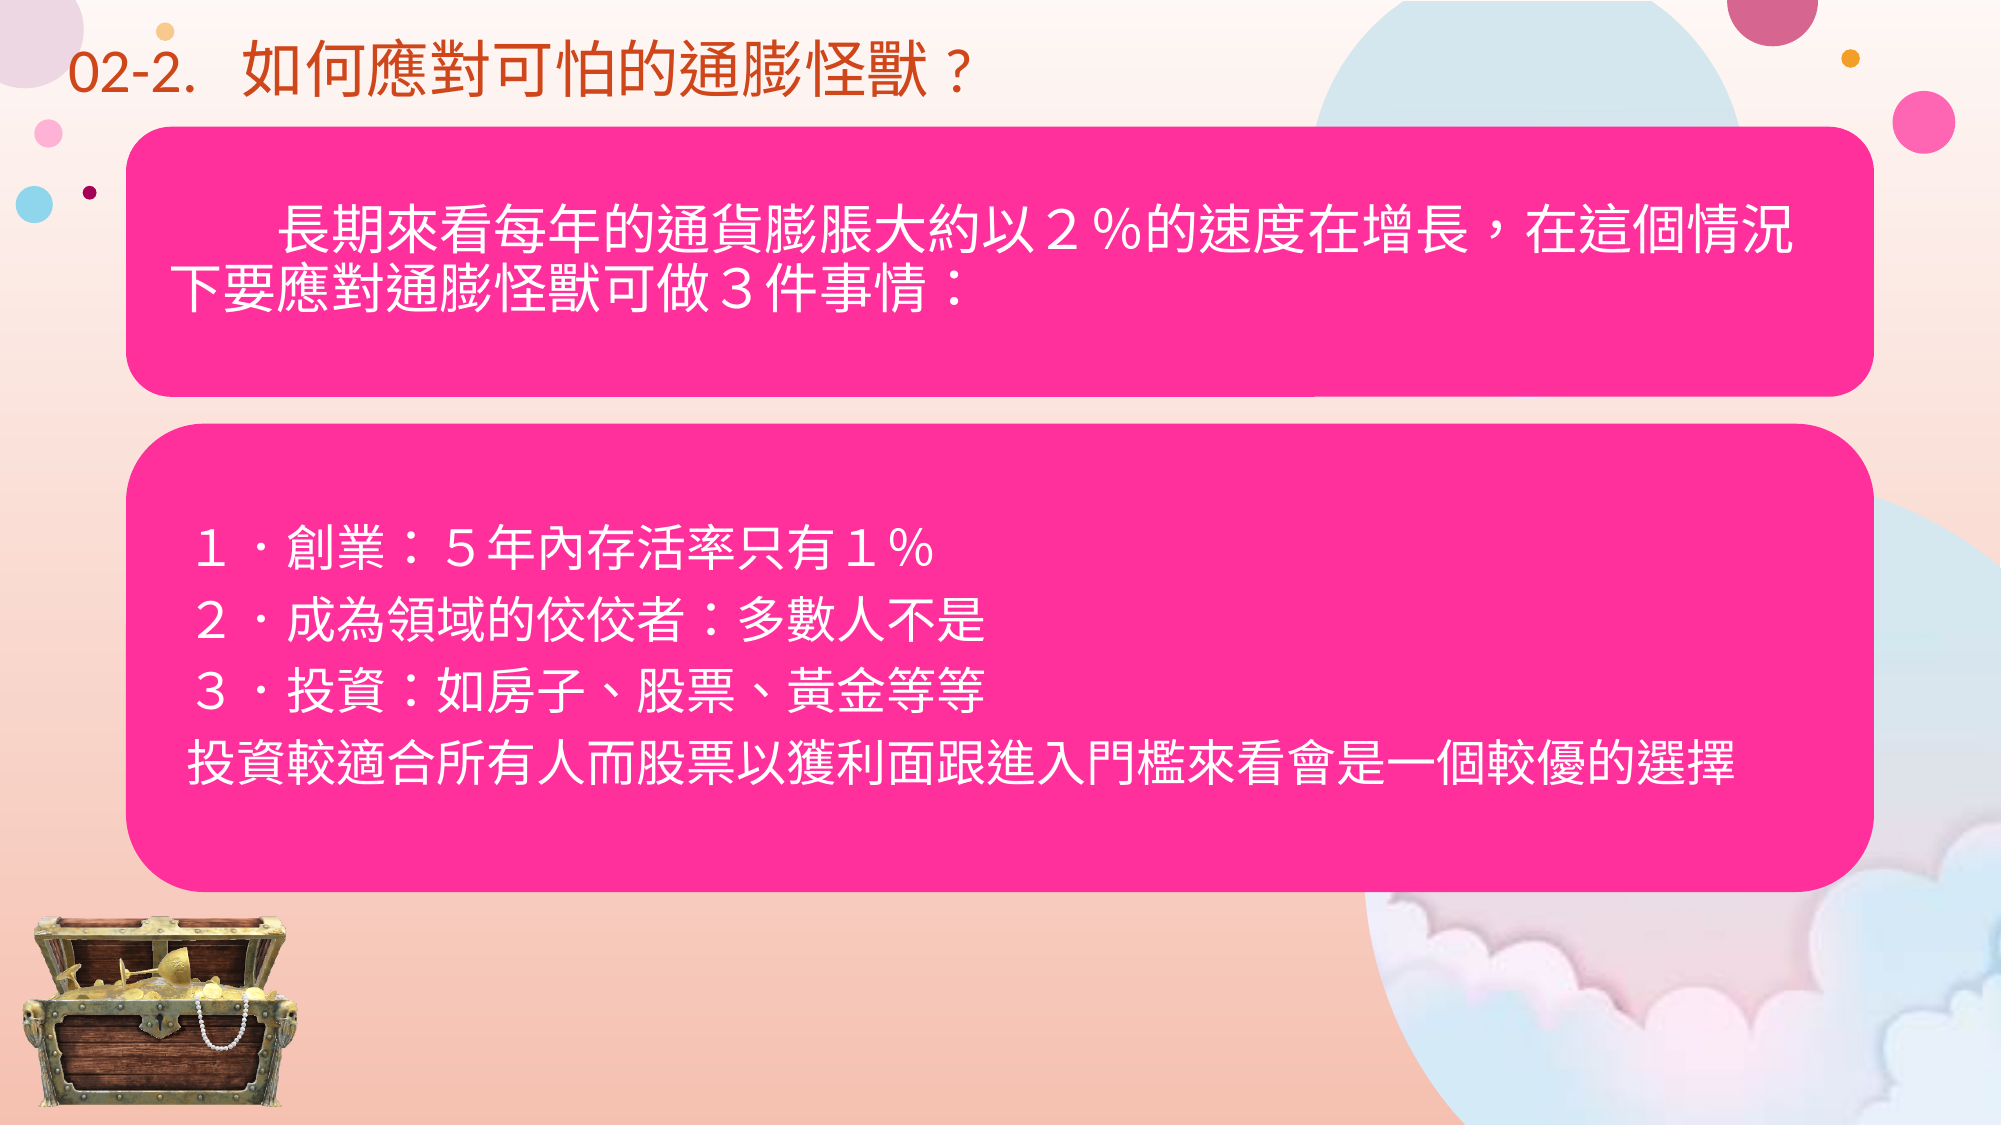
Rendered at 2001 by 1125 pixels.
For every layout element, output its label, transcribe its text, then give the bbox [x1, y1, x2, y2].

picture [1363, 476, 2001, 1125]
text_box 02-2. 如何應對可怕的通膨怪獸? [53, 22, 964, 113]
picture [1309, 1, 1746, 126]
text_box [125, 126, 1874, 893]
picture [20, 902, 300, 1109]
